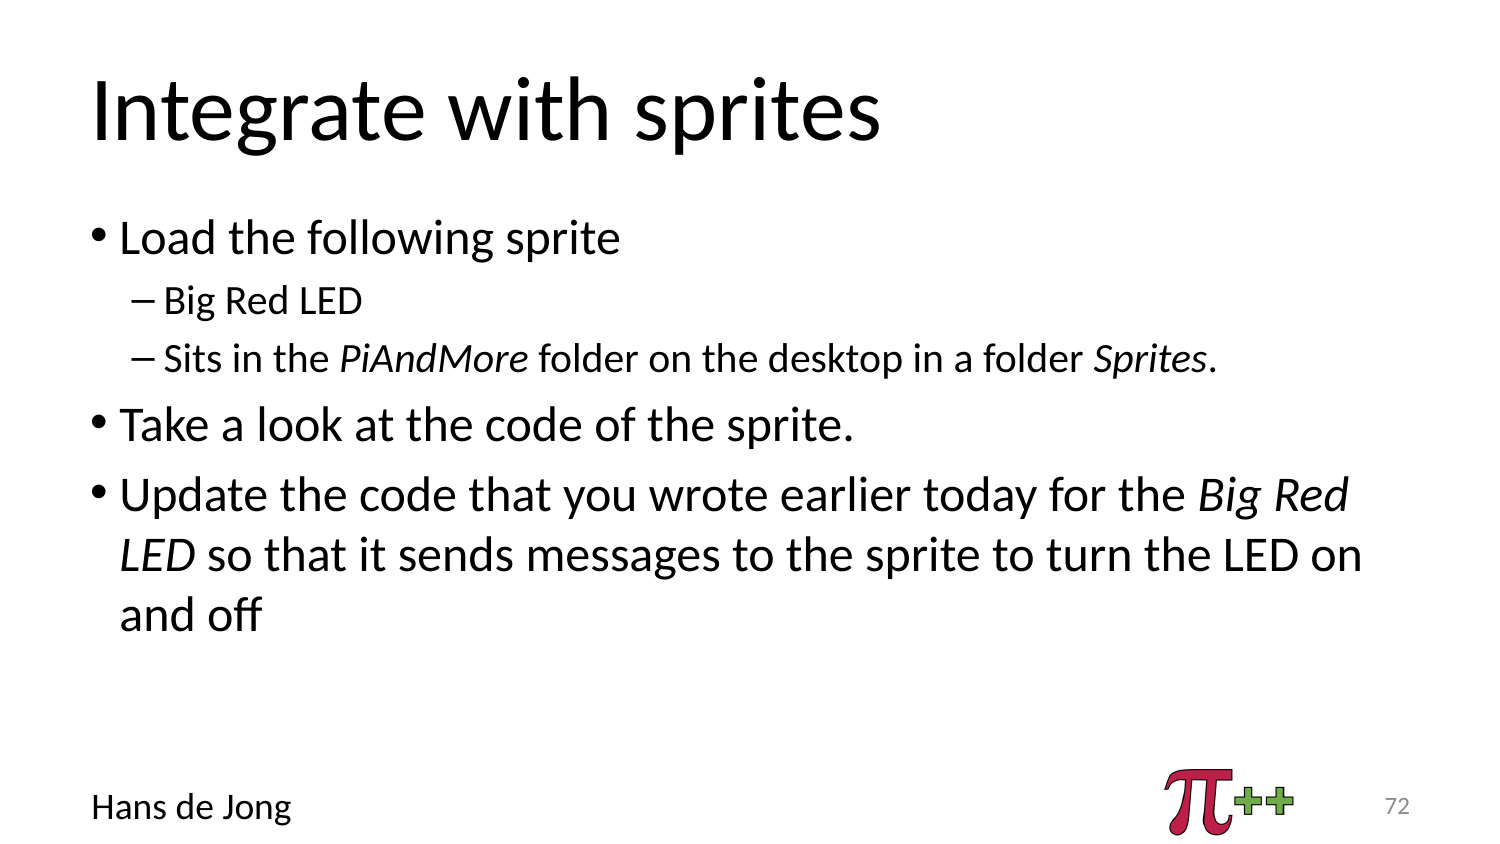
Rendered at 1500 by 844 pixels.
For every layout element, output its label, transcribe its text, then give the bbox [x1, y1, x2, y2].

slide_number 72 [1340, 782, 1425, 827]
picture [1163, 768, 1294, 836]
list Load the following sprite Big Red LED Sits in the PiAndMore folder on the desktop in a folder Sprites. Take a look at the code of the sprite. Update the code that you wrote earlier today for the Big Red LED so that it sends messages to the sprite to turn the LED on and off [75, 196, 1425, 754]
title Integrate with sprites [75, 33, 1425, 175]
